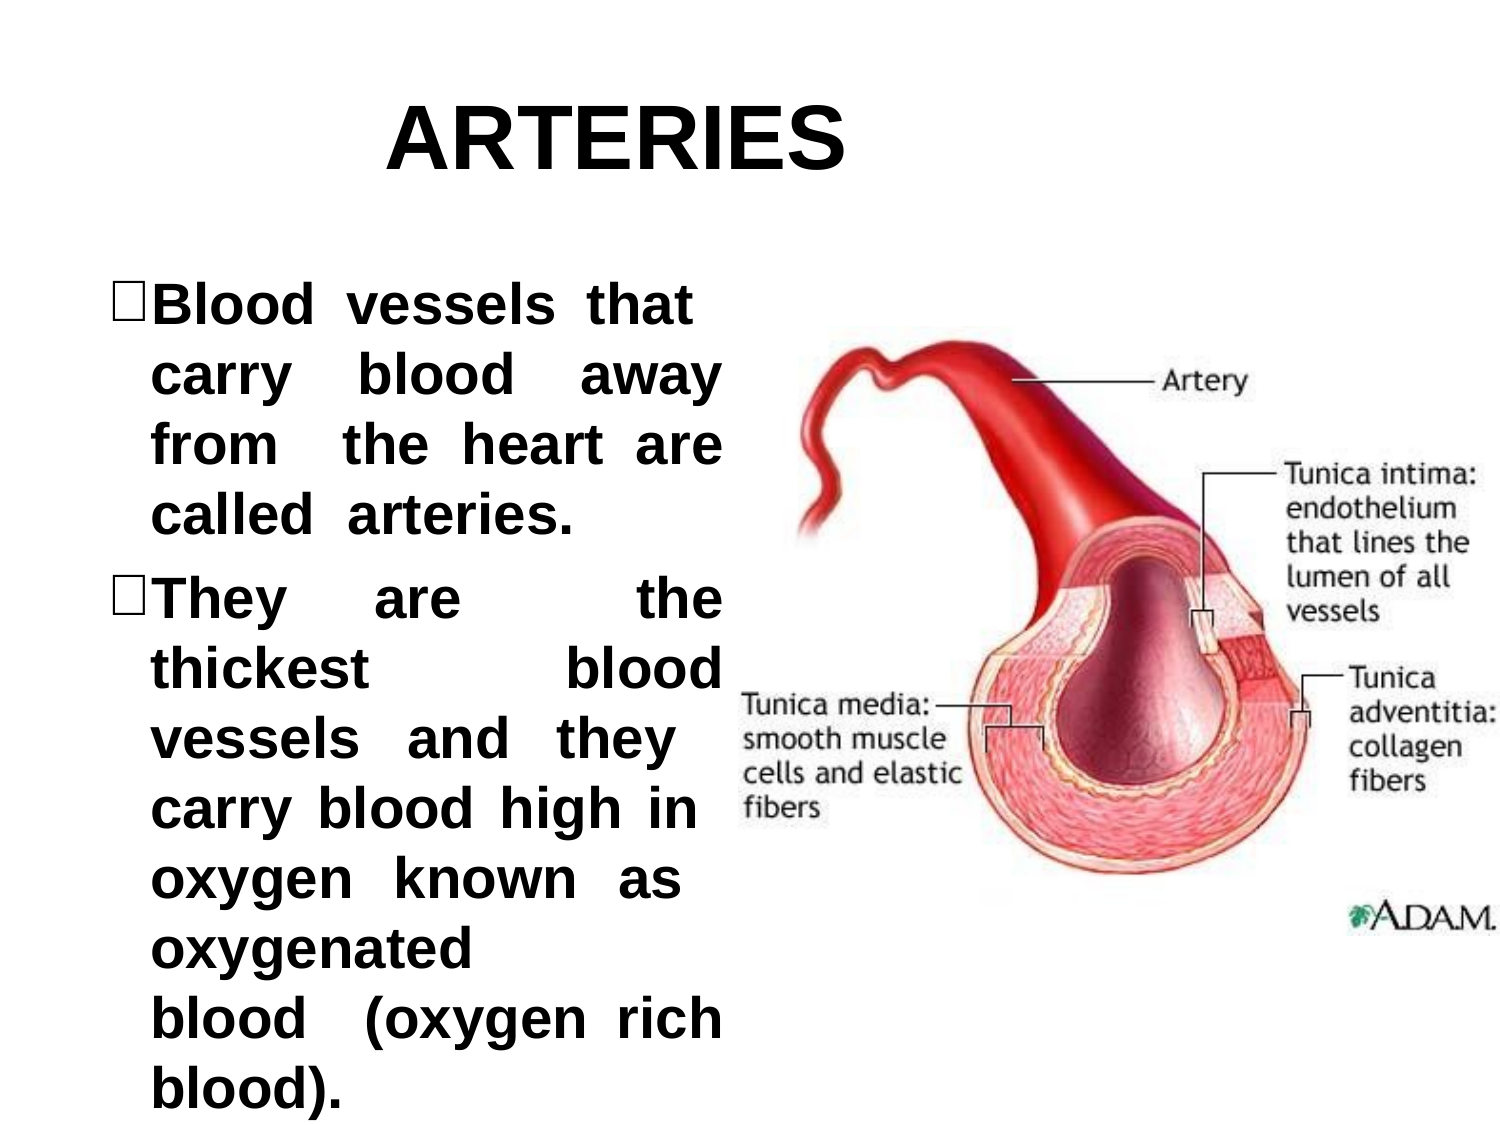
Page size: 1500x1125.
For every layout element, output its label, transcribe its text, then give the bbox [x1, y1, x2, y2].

text_box Blood vessels that carry blood away from the heart are called arteries. They are the thickest blood vessels and they carry blood high in oxygen known as oxygenated blood (oxygen rich blood). [105, 264, 725, 1120]
title ARTERIES [382, 75, 947, 266]
text_box [738, 326, 1500, 936]
